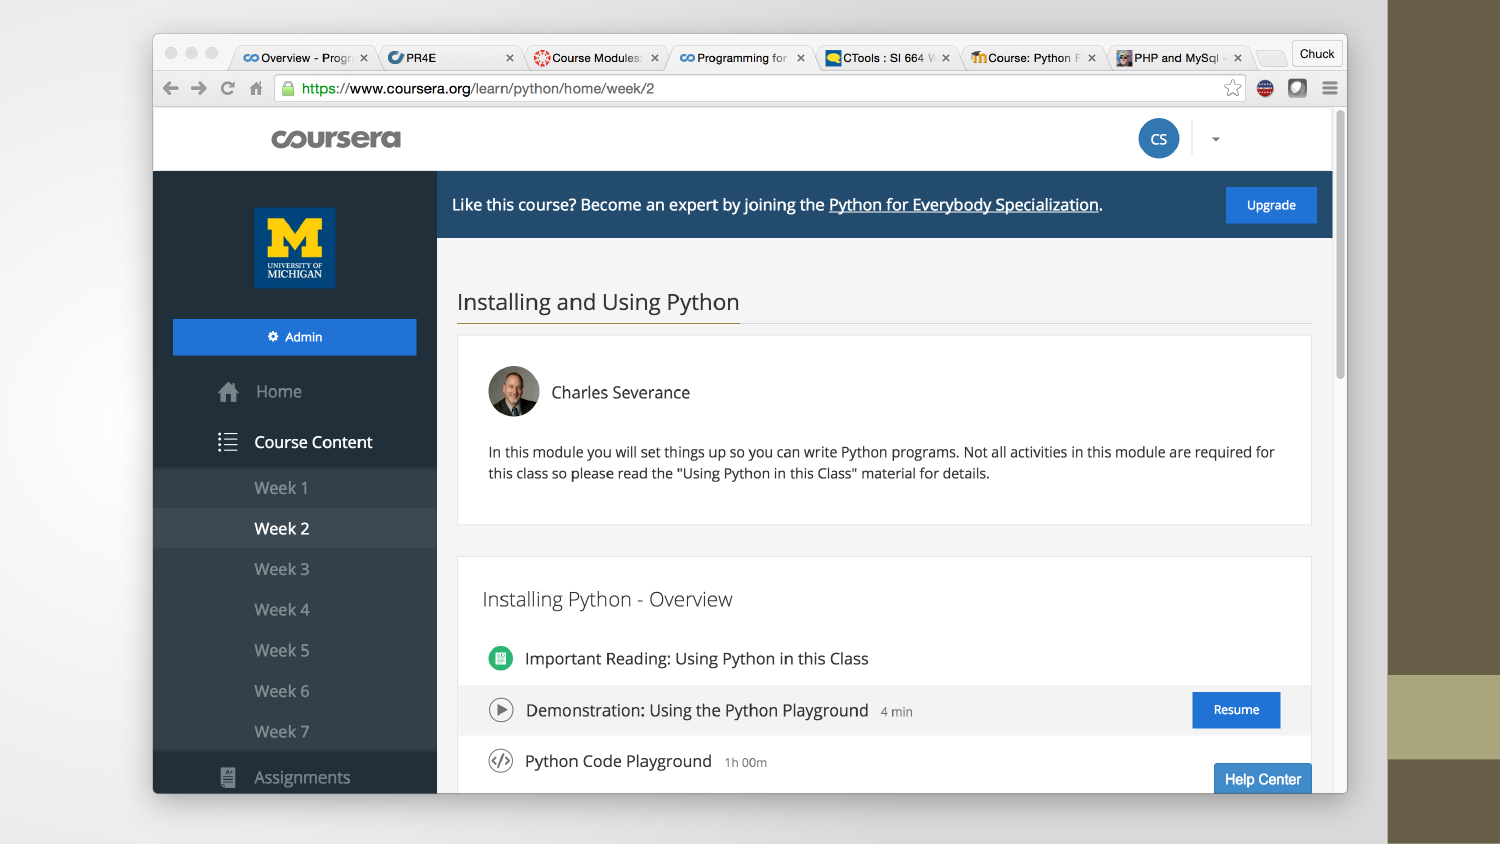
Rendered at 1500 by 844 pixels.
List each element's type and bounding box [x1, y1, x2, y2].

picture [109, 0, 1391, 844]
